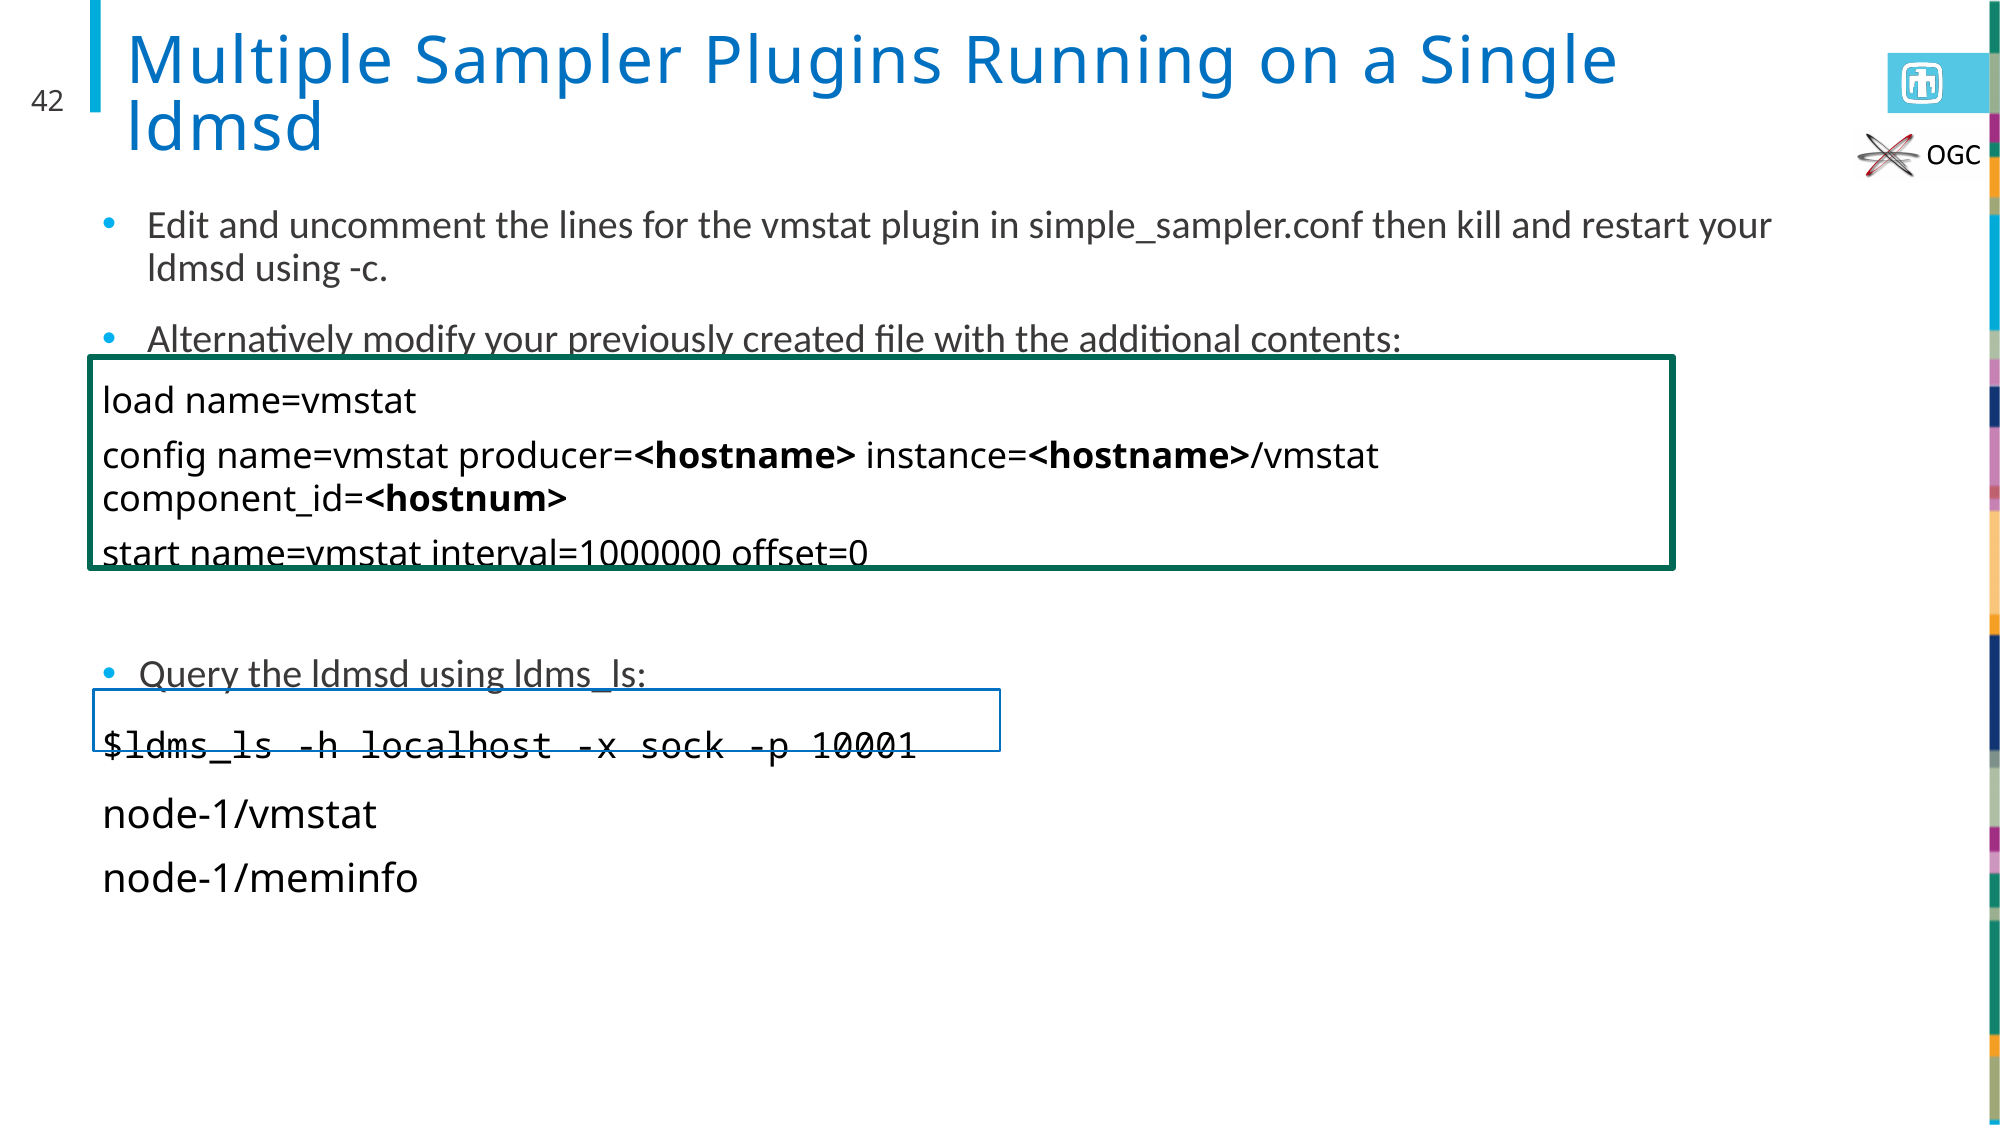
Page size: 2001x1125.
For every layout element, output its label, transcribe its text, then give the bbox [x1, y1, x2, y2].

list Edit and uncomment the lines for the vmstat plugin in simple_sampler.conf then kill and restart your ldmsd using -c. Alternatively modify your previously created file with the additional contents: load name=vmstat config name=vmstat producer=<hostname> instance=<hostname>/vmstat component_id=<hostnum> start name=vmstat interval=1000000 offset=0 Query the ldmsd using ldms_ls: $ldms_ls -h localhost -x sock -p 10001 node-1/vmstat node-1/meminfo [102, 196, 1828, 911]
picture [1990, 1, 1999, 215]
picture [1854, 128, 1987, 182]
text_box [92, 688, 1001, 752]
picture [1901, 62, 1944, 104]
text_box [89, 356, 1674, 569]
title Multiple Sampler Plugins Running on a Single ldmsd [111, 22, 1779, 173]
picture [1990, 330, 1999, 1120]
slide_number 42 [10, 71, 80, 132]
